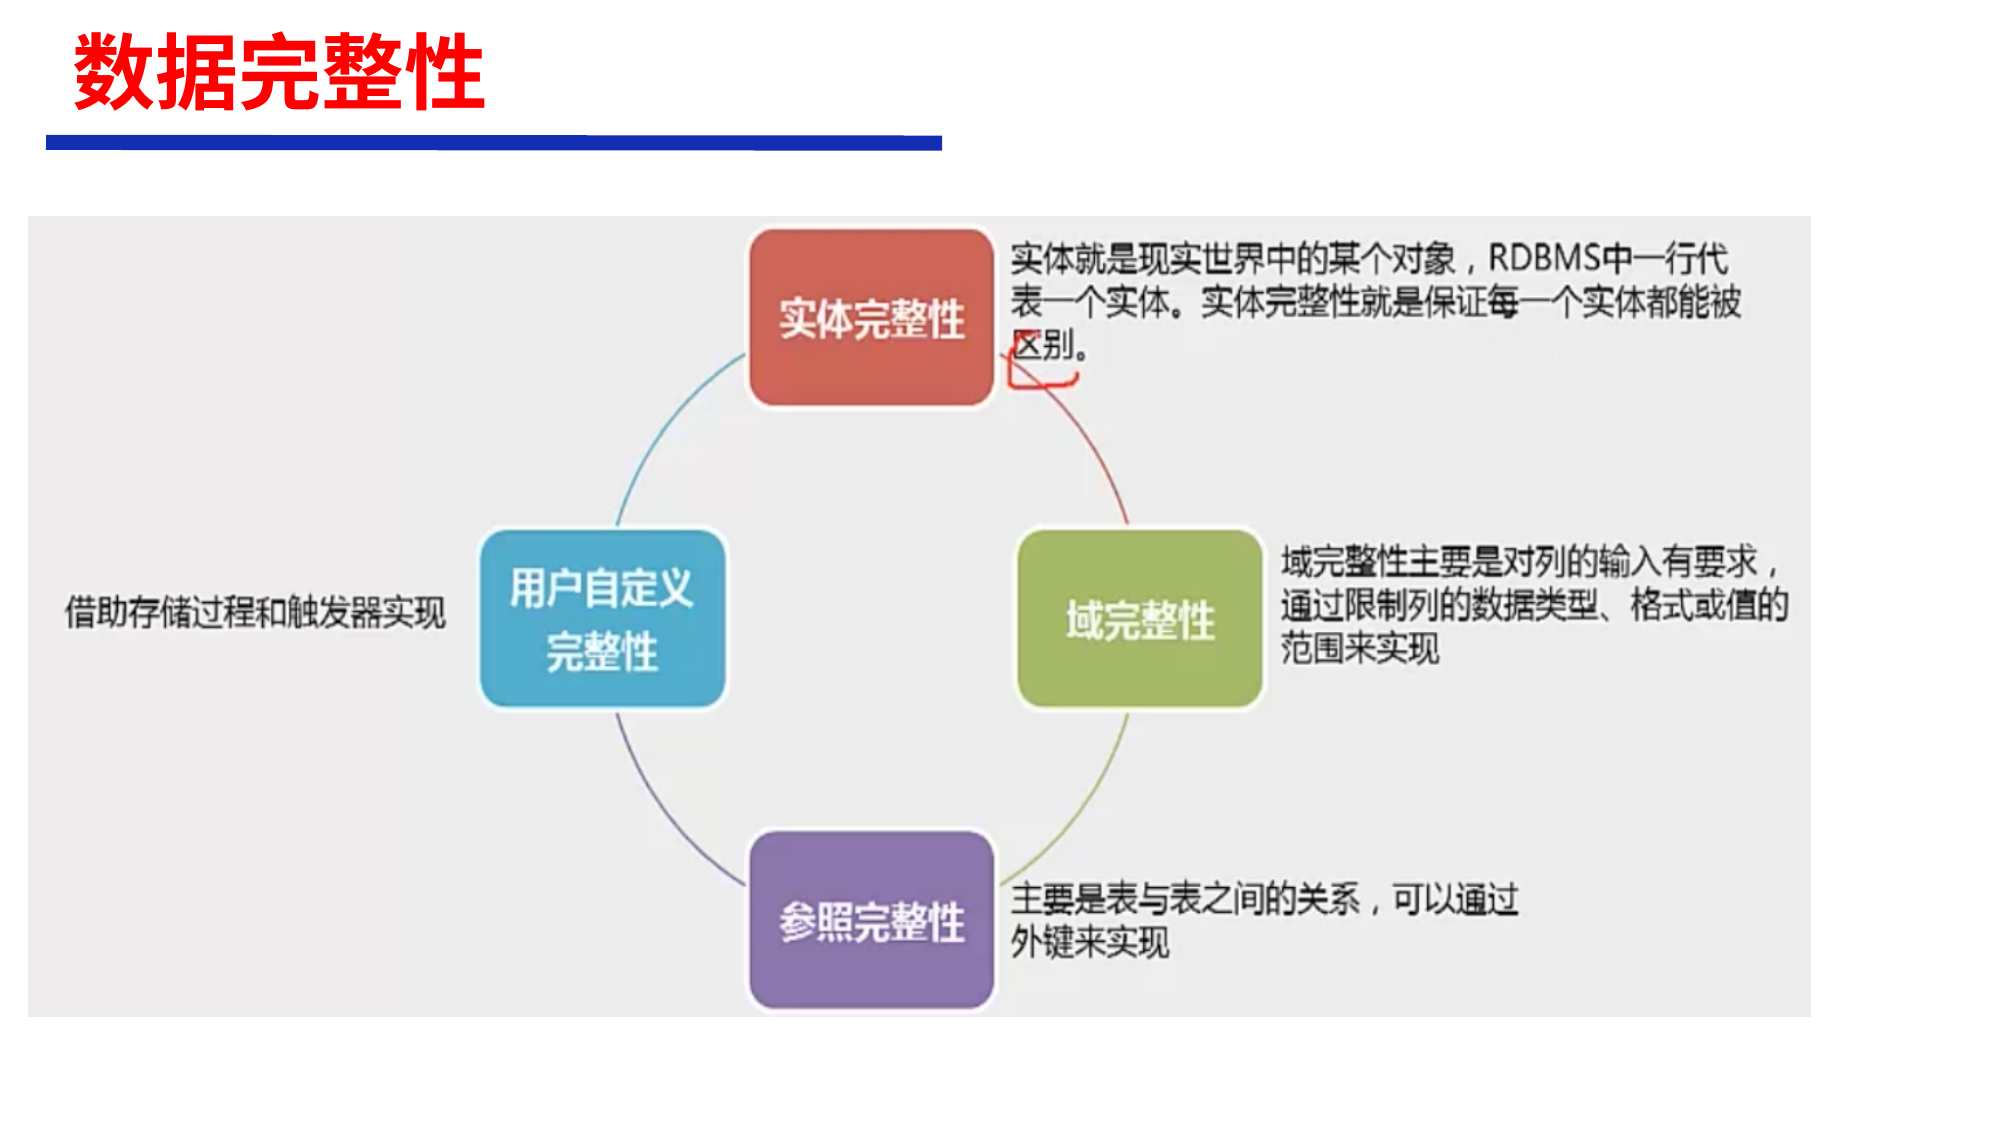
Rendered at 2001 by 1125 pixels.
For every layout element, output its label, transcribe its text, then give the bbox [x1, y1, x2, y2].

picture [28, 216, 1811, 1017]
title 数据完整性 [56, 22, 1782, 129]
